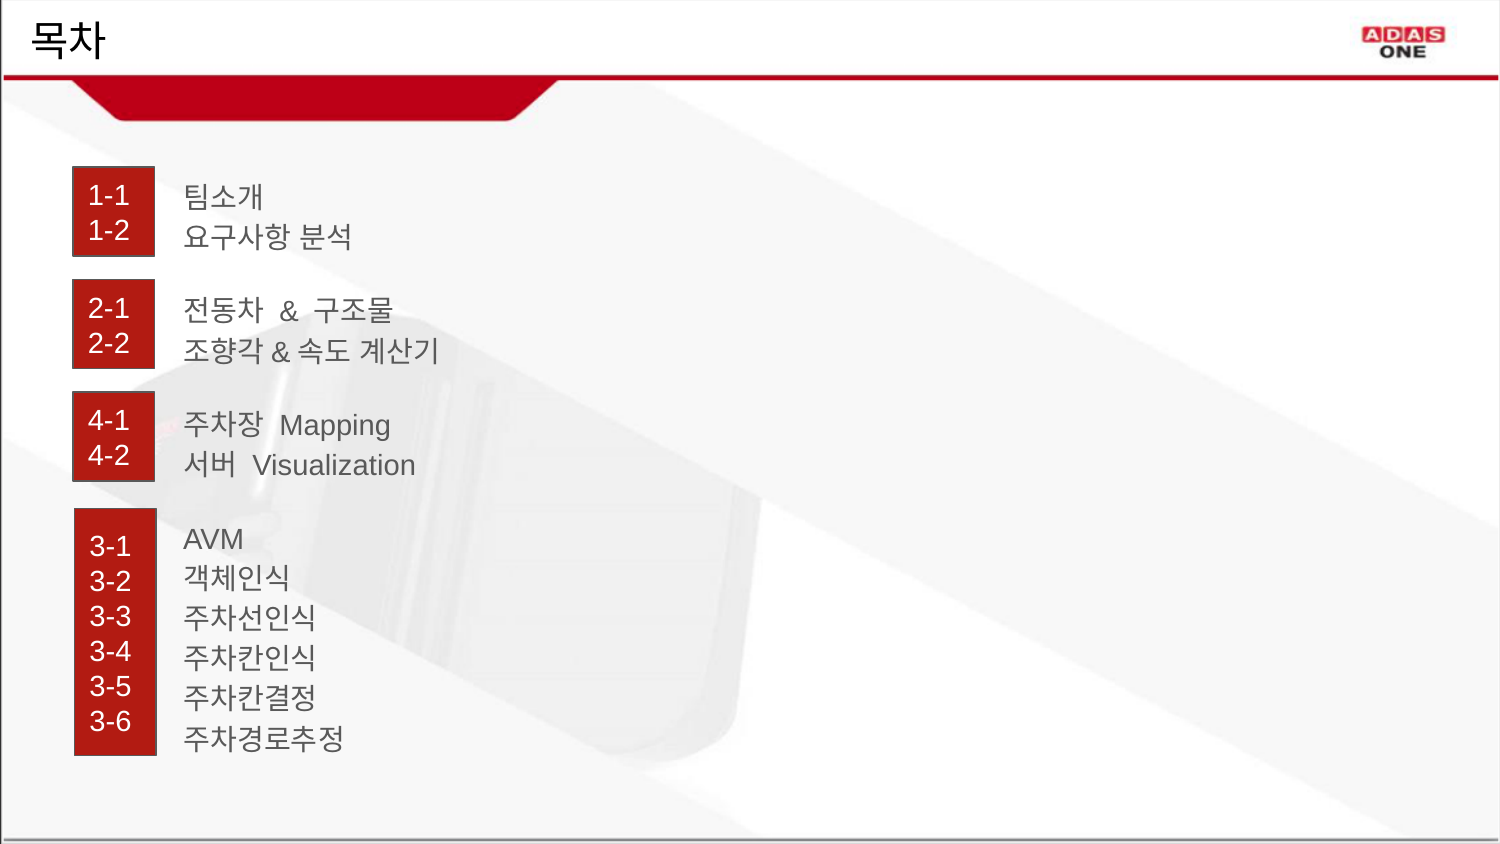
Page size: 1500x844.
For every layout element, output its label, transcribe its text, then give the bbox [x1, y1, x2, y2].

list [107, 64, 479, 122]
text_box 2-1 2-2 [72, 279, 155, 369]
title 목차 [15, 0, 1277, 64]
text_box 3-1 3-2 3-3 3-4 3-5 3-6 [74, 508, 157, 756]
text_box 4-1 4-2 [72, 392, 155, 481]
list 팀소개 요구사항 분석 전동차 & 구조물 조향각&속도 계산기 주차장 Mapping 서버 Visualization AVM 객체인식 주차선인식 주차칸인식 주차칸결정 주차경로추정 [168, 158, 724, 814]
text_box 1-1 1-2 [72, 167, 155, 256]
picture [0, 0, 1500, 844]
